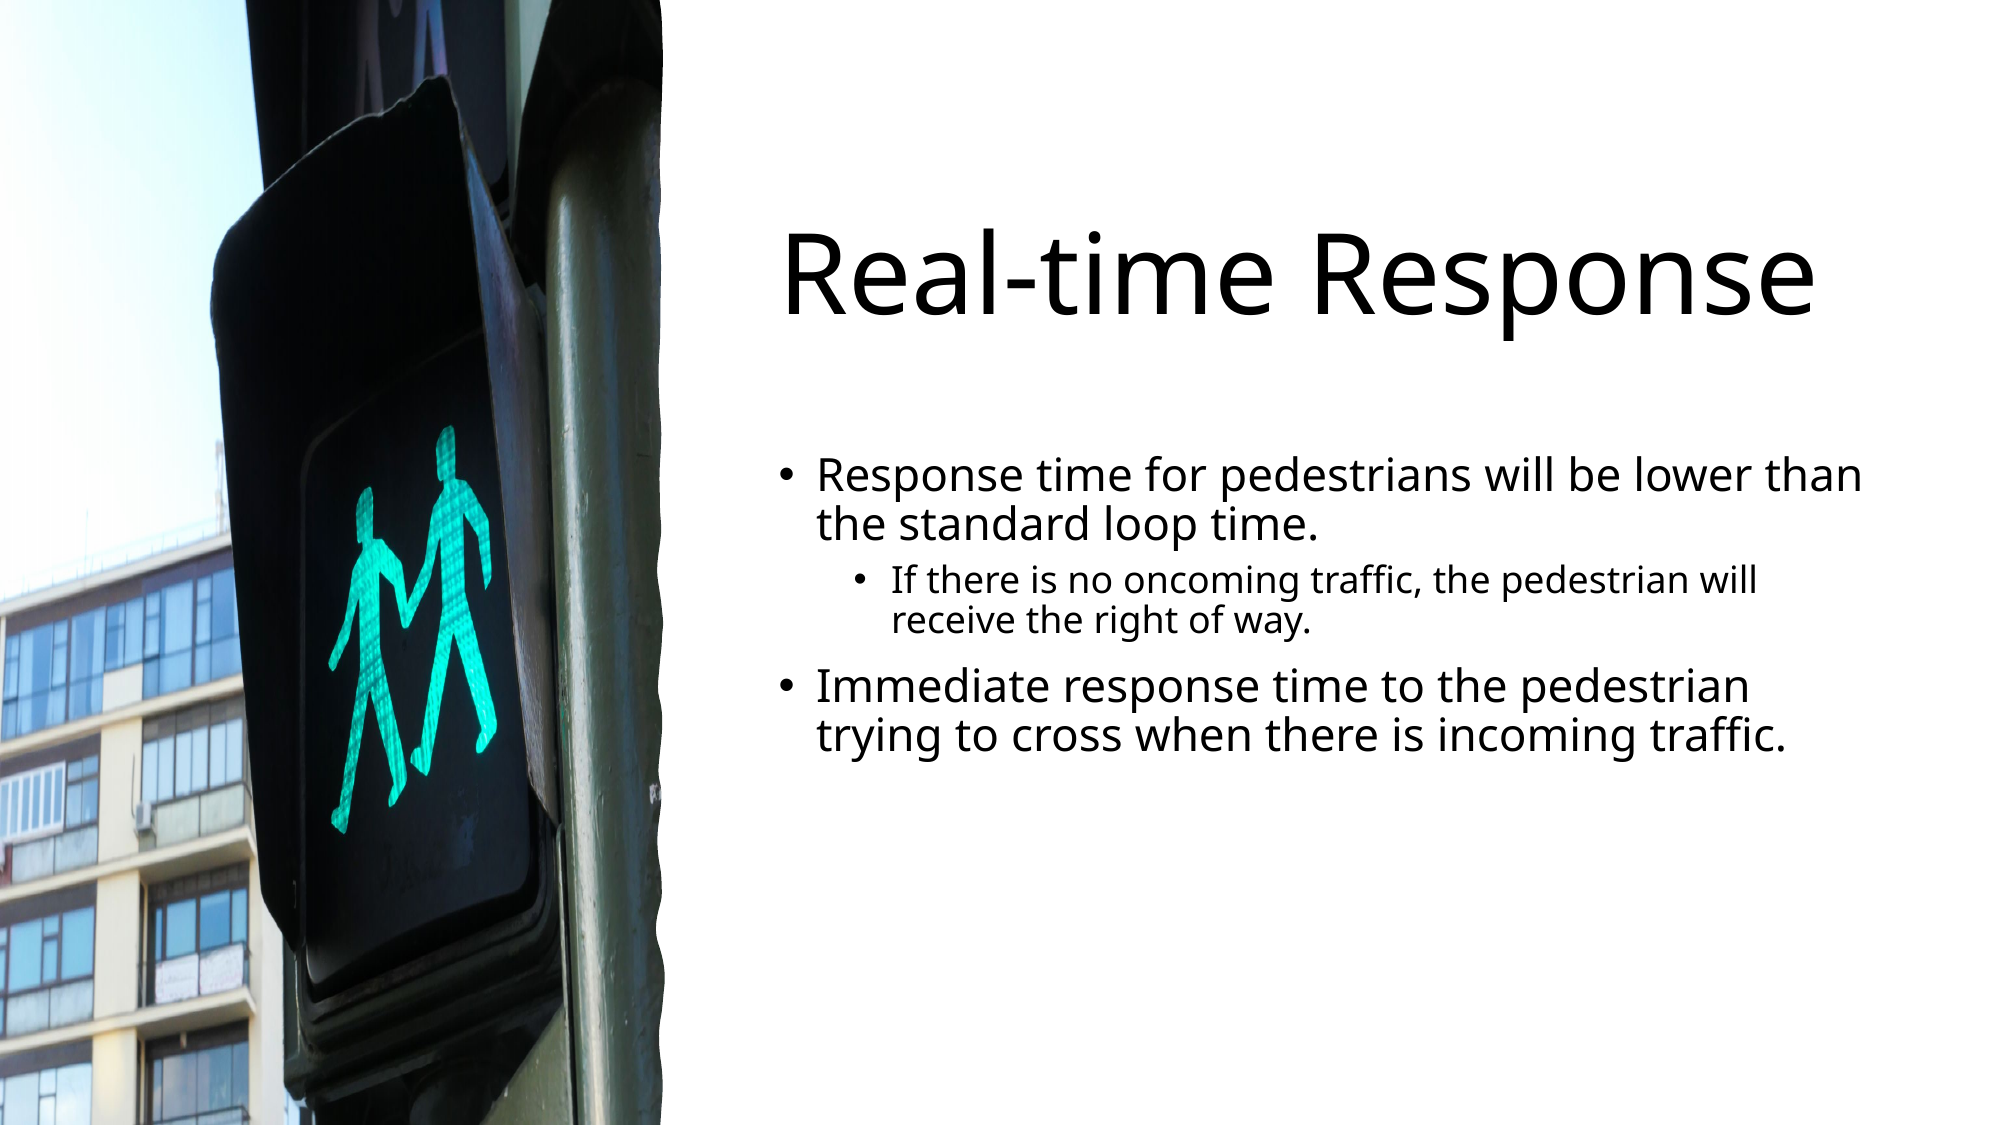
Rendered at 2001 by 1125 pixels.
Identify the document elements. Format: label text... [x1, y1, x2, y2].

title Real-time Response [763, 53, 1895, 347]
picture [0, 0, 666, 1125]
list Response time for pedestrians will be lower than the standard loop time. If there is no oncoming traffic, the pedestrian will receive the right of way. Immediate response time to the pedestrian trying to cross when there is incoming traffic. [763, 443, 1895, 1016]
